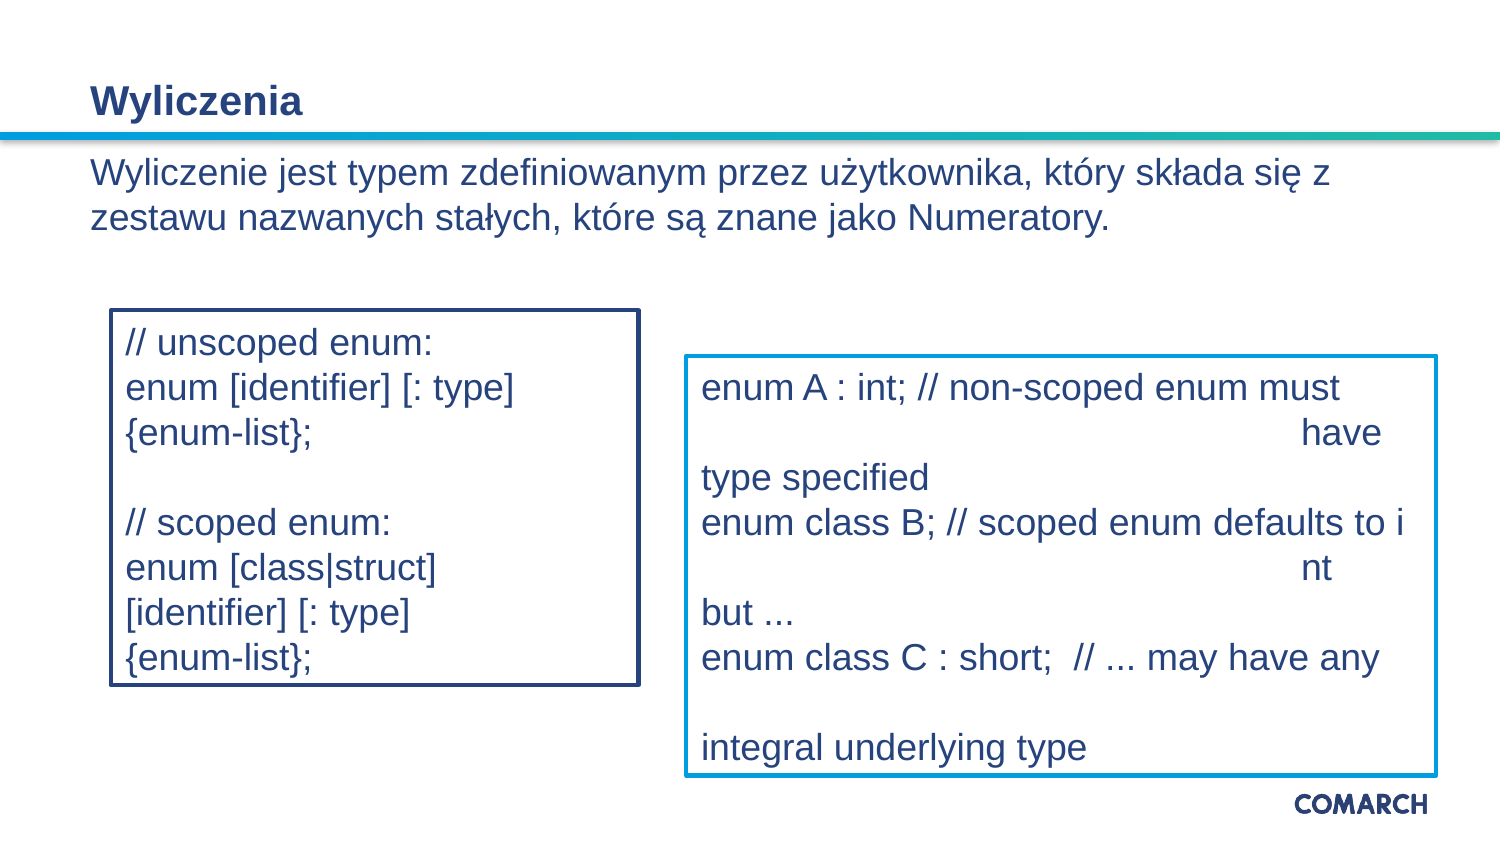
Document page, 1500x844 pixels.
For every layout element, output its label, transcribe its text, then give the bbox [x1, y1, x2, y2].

text_box // unscoped enum: enum [identifier] [: type] {enum-list}; // scoped enum: enum [class|struct] [identifier] [: type] {enum-list}; [109, 308, 641, 687]
picture [1294, 793, 1427, 814]
title Wyliczenia [75, 19, 1425, 132]
text_box enum A : int; // non-scoped enum must have type specified enum class B; // scoped enum defaults to i nt but ... enum class C : short; // ... may have any integral underlying type [684, 354, 1438, 778]
list Wyliczenie jest typem zdefiniowanym przez użytkownika, który składa się z zestawu nazwanych stałych, które są znane jako Numeratory. [75, 140, 1427, 269]
